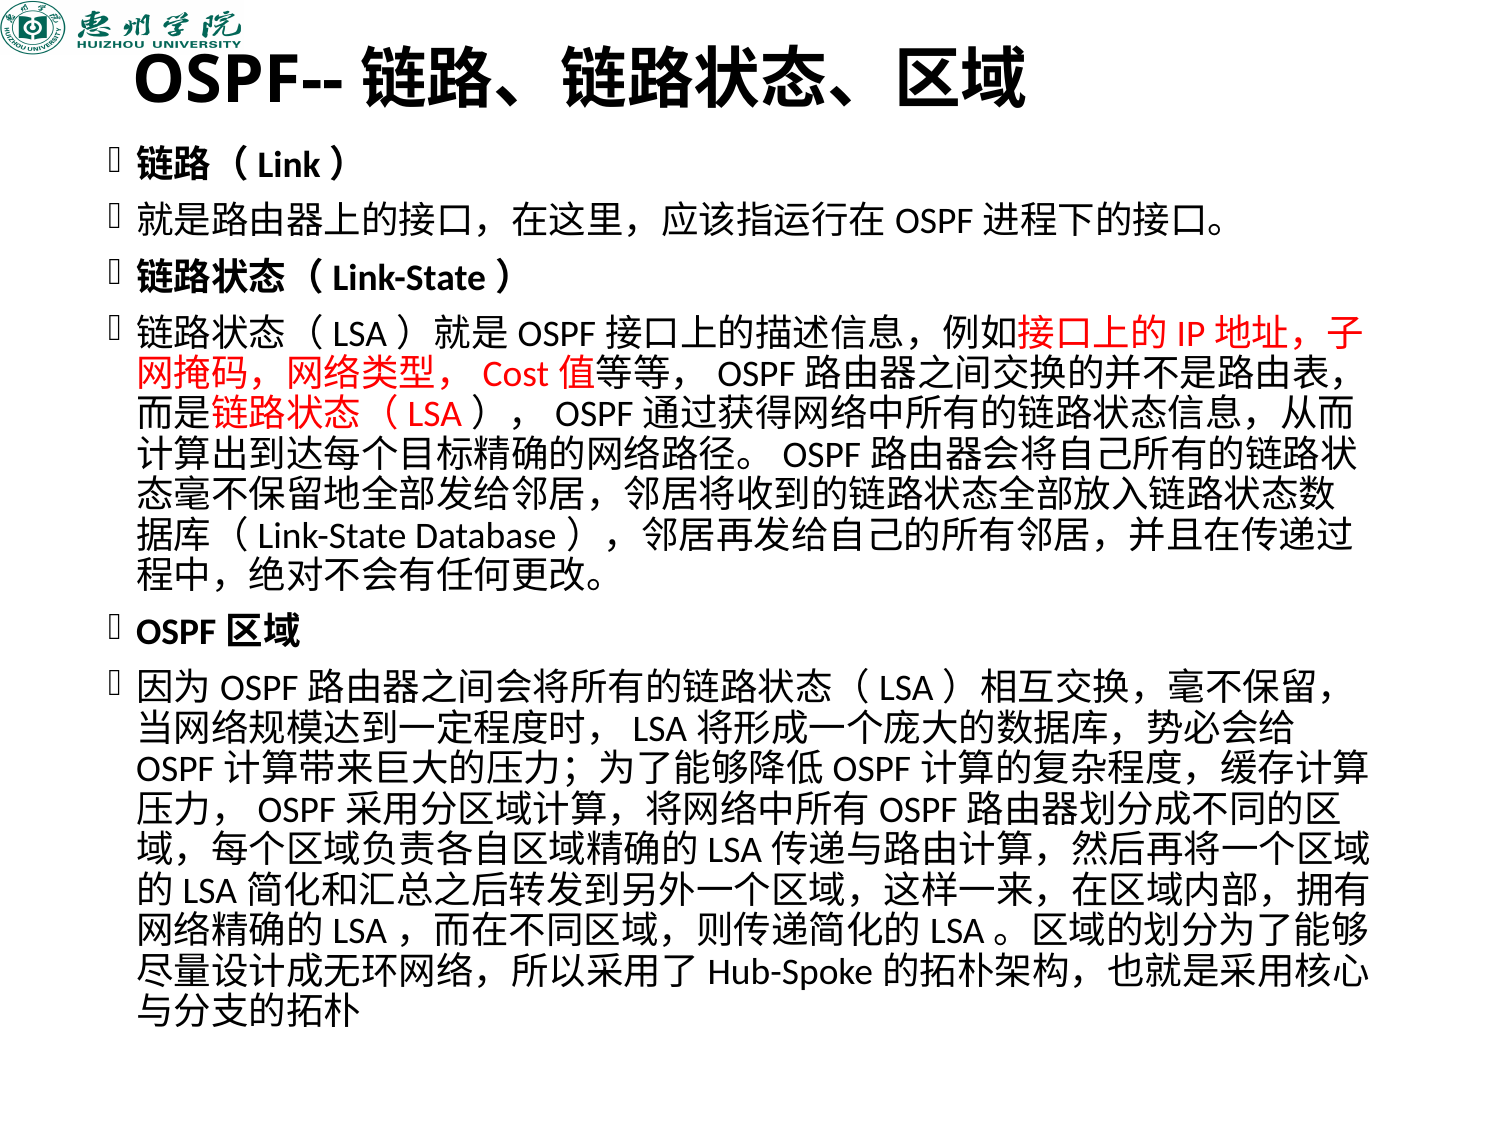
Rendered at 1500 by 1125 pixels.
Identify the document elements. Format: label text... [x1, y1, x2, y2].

picture [0, 0, 244, 55]
list 链路（Link） 就是路由器上的接口，在这里，应该指运行在OSPF进程下的接口。 链路状态（Link-State） 链路状态（LSA）就是OSPF接口上的描述信息，例如接口上的IP地址，子网掩码，网络类型，Cost值等等，OSPF路由器之间交换的并不是路由表，而是链路状态（LSA），OSPF通过获得网络中所有的链路状态信息，从而计算出到达每个目标精确的网络路径。OSPF路由器会将自己所有的链路状态毫不保留地全部发给邻居，邻居将收到的链路状态全部放入链路状态数据库（Link-State Database），邻居再发给自己的所有邻居，并且在传递过程中，绝对不会有任何更改。 OSPF区域 因为OSPF路由器之间会将所有的链路状态（LSA）相互交换，毫不保留，当网络规模达到一定程度时，LSA将形成一个庞大的数据库，势必会给OSPF计算带来巨大的压力；为了能够降低OSPF计算的复杂程度，缓存计算压力，OSPF采用分区域计算，将网络中所有OSPF路由器划分成不同的区域，每个区域负责各自区域精确的LSA传递与路由计算，然后再将一个区域的LSA简化和汇总之后转发到另外一个区域，这样一来，在区域内部，拥有网络精确的LSA，而在不同区域，则传递简化的LSA。区域的划分为了能够尽量设计成无环网络，所以采用了Hub-Spoke的拓朴架构，也就是采用核心与分支的拓朴 [93, 137, 1387, 1125]
title OSPF--链路、链路状态、区域 [117, 5, 1412, 156]
